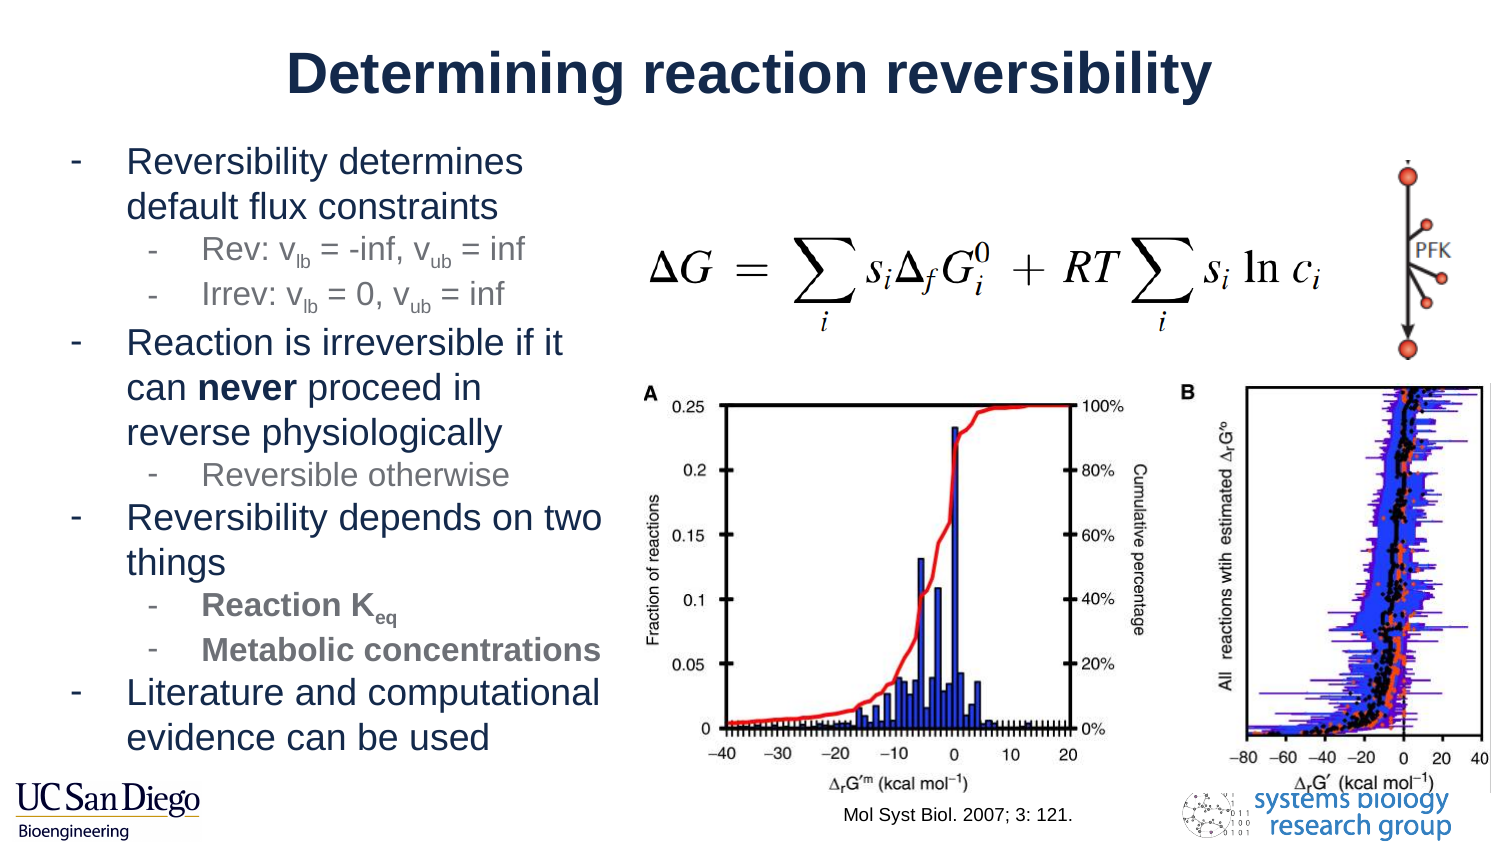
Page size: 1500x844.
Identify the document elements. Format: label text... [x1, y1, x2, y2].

picture [629, 201, 1326, 338]
picture [12, 781, 202, 842]
text_box Mol Syst Biol. 2007; 3: 121. [828, 802, 1097, 836]
list Reversibility determines default flux constraints Rev: vlb = -inf, vub = inf Irrev: vlb = 0, vub = inf Reaction is irreversible if it can never proceed in reverse physiologically Reversible otherwise Reversibility depends on two things Reaction Keq Metabolic concentrations Literature and computational evidence can be used [36, 121, 626, 683]
picture [643, 383, 1491, 842]
title Determining reaction reversibility [0, 0, 1500, 141]
picture [1388, 159, 1474, 360]
